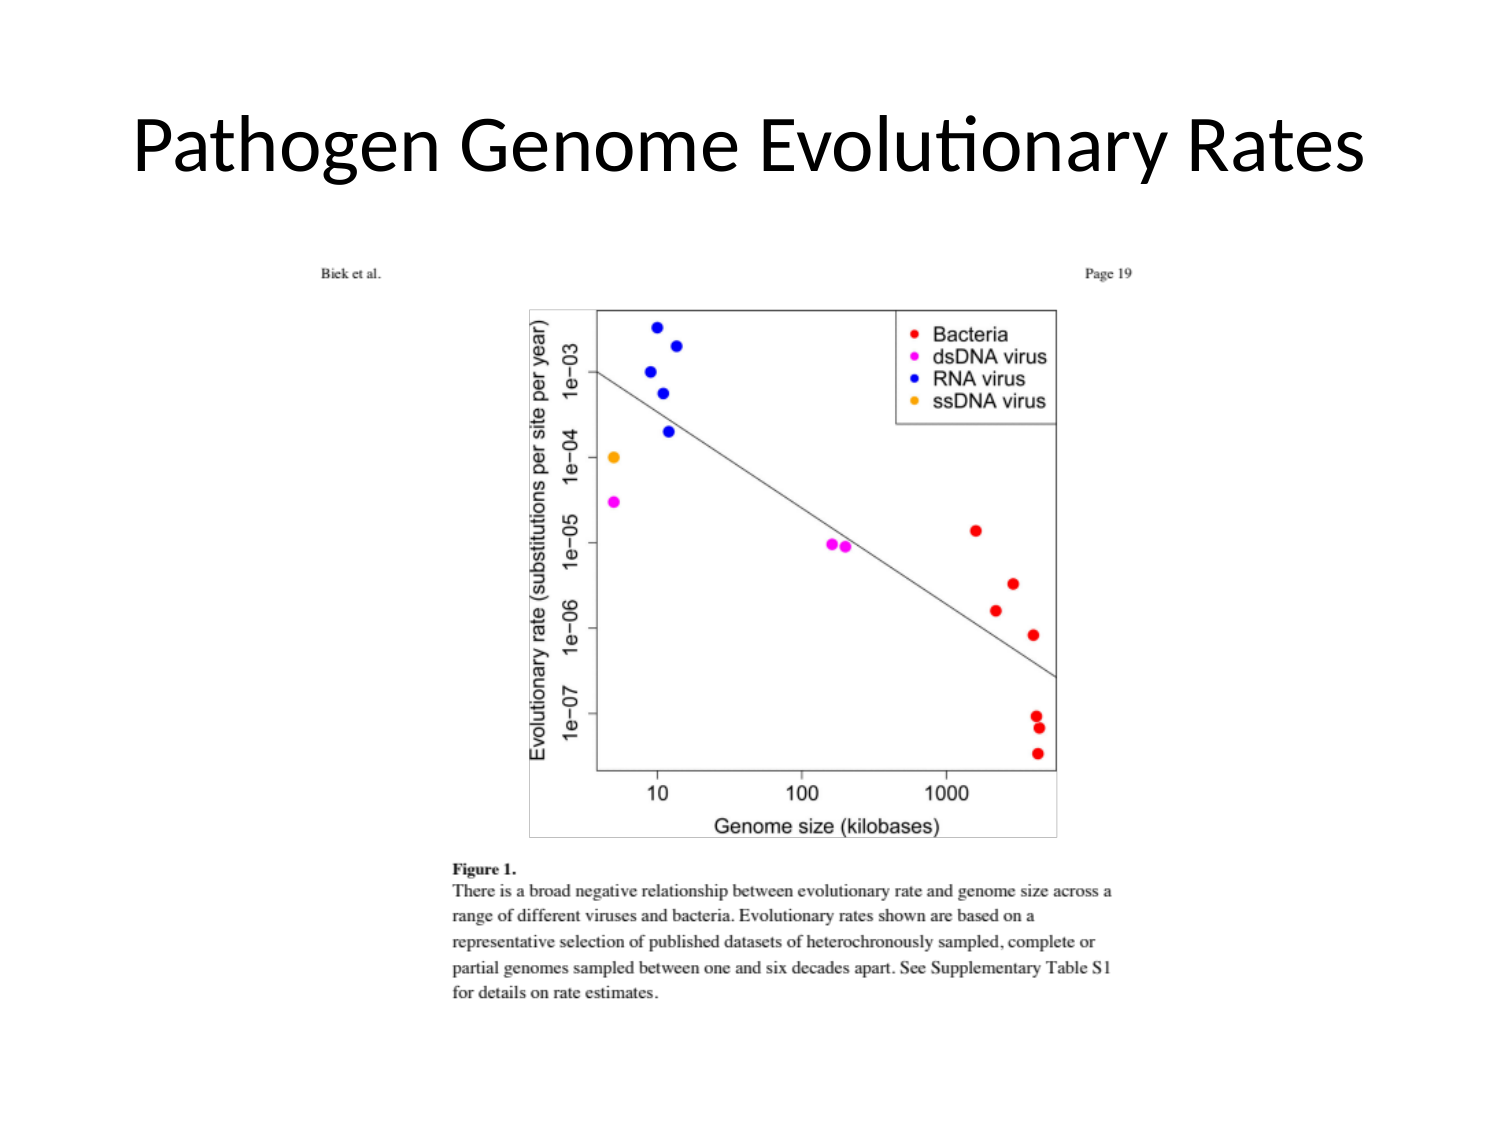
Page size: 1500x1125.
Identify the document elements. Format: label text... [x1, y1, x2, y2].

title Pathogen Genome Evolutionary Rates [75, 45, 1425, 233]
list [74, 262, 1426, 1006]
